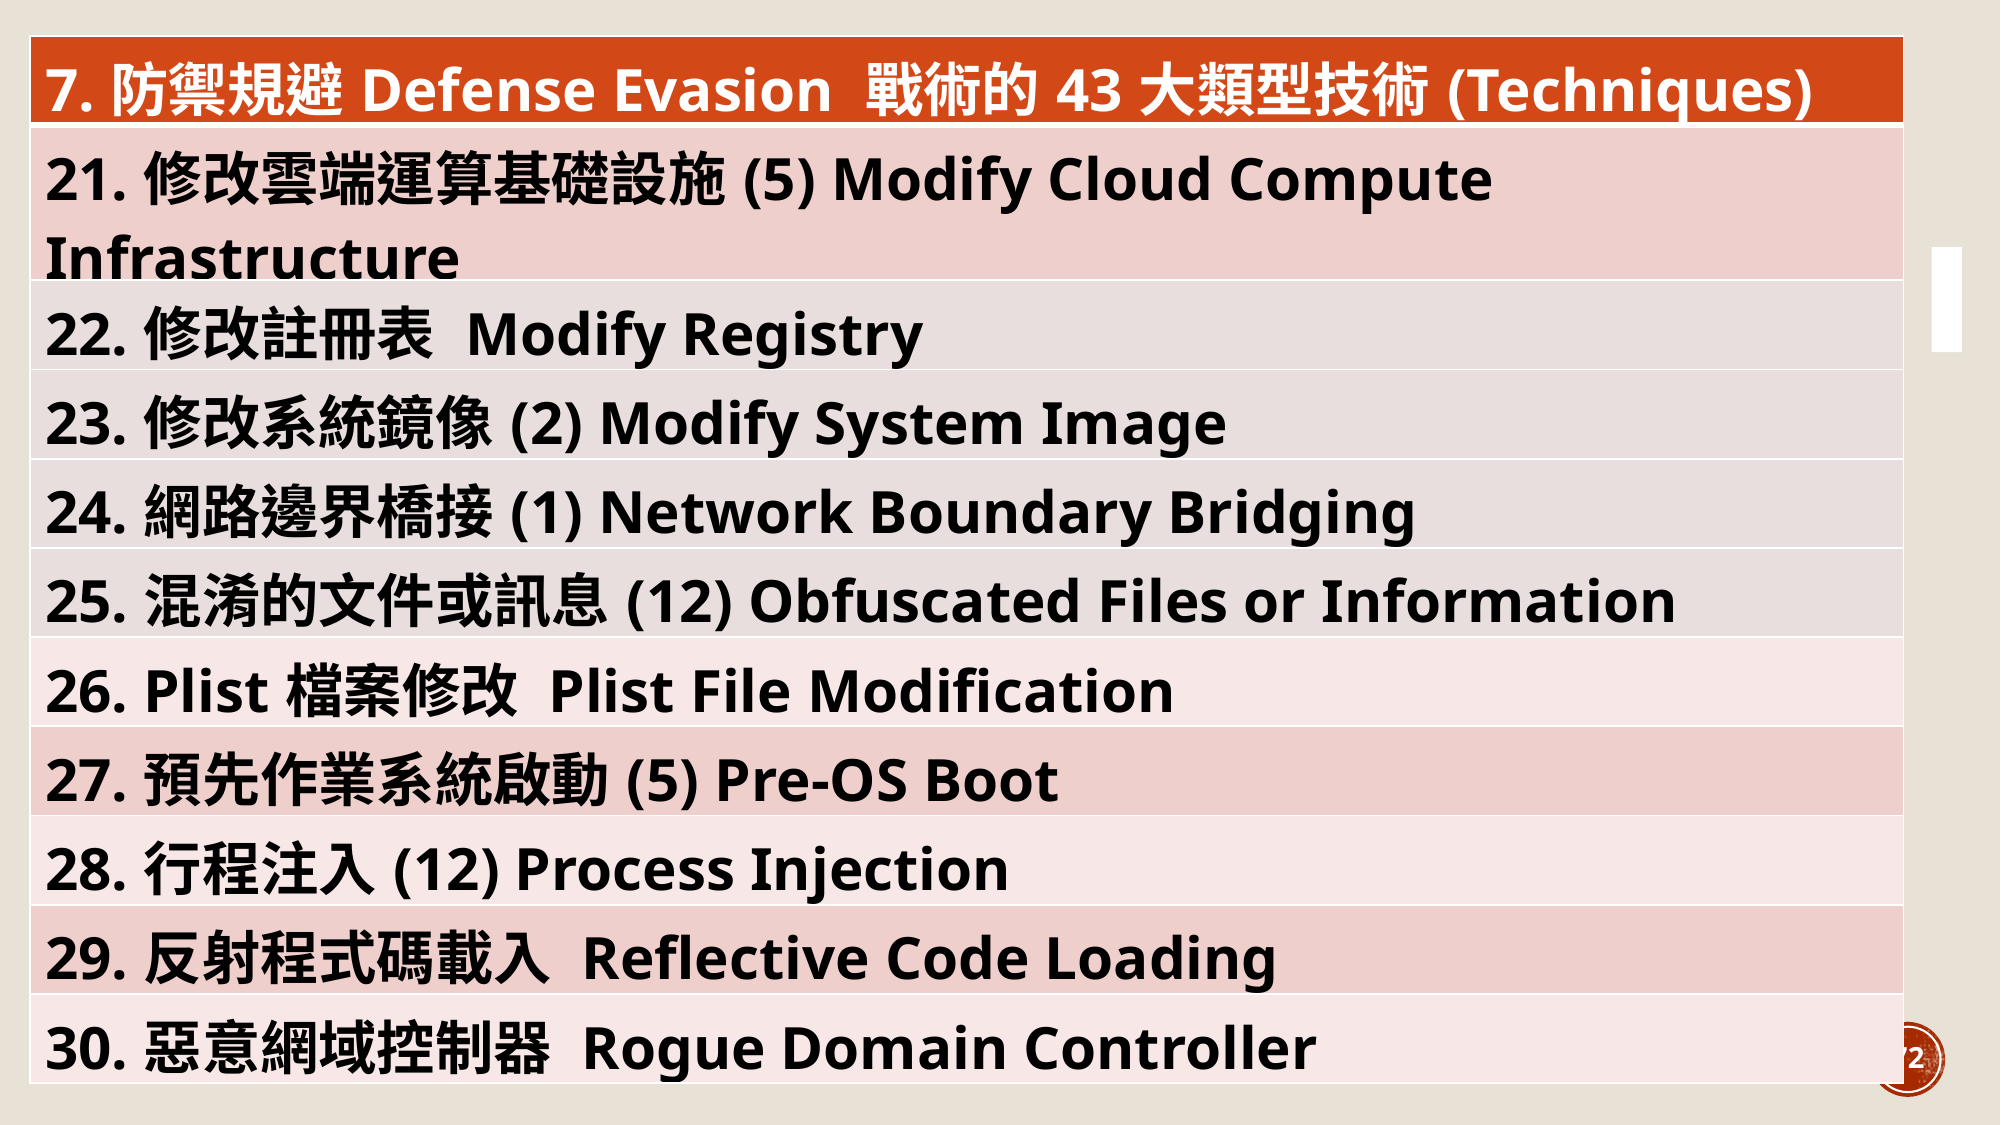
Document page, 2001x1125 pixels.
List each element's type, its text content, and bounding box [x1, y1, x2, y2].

table_cell 28.行程注入(12) Process Injection [31, 816, 1903, 904]
text_box [1034, 737, 1065, 843]
table_cell 23.修改系統鏡像(2) Modify System Image [31, 370, 1903, 458]
table_cell 24.網路邊界橋接(1) Network Boundary Bridging [31, 460, 1903, 547]
table_cell 27.預先作業系統啟動(5) Pre-OS Boot [31, 727, 1903, 815]
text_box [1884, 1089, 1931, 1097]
table_header 7.防禦規避Defense Evasion 戰術的43大類型技術(Techniques) [31, 37, 1903, 122]
table_cell 21.修改雲端運算基礎設施(5) Modify Cloud Compute Infrastructure [31, 128, 1903, 279]
slide_number 72 [1855, 1028, 1961, 1089]
table_cell 22.修改註冊表 Modify Registry [31, 281, 1903, 369]
text_box [600, 976, 608, 1037]
table_cell 30.惡意網域控制器 Rogue Domain Controller [31, 995, 1903, 1082]
table_cell 29.反射程式碼載入 Reflective Code Loading [31, 906, 1903, 993]
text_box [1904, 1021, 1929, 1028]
table_cell 25.混淆的文件或訊息(12) Obfuscated Files or Information [31, 549, 1903, 636]
text_box [1931, 247, 1962, 353]
table_cell 26. Plist檔案修改 Plist File Modification [31, 638, 1903, 725]
